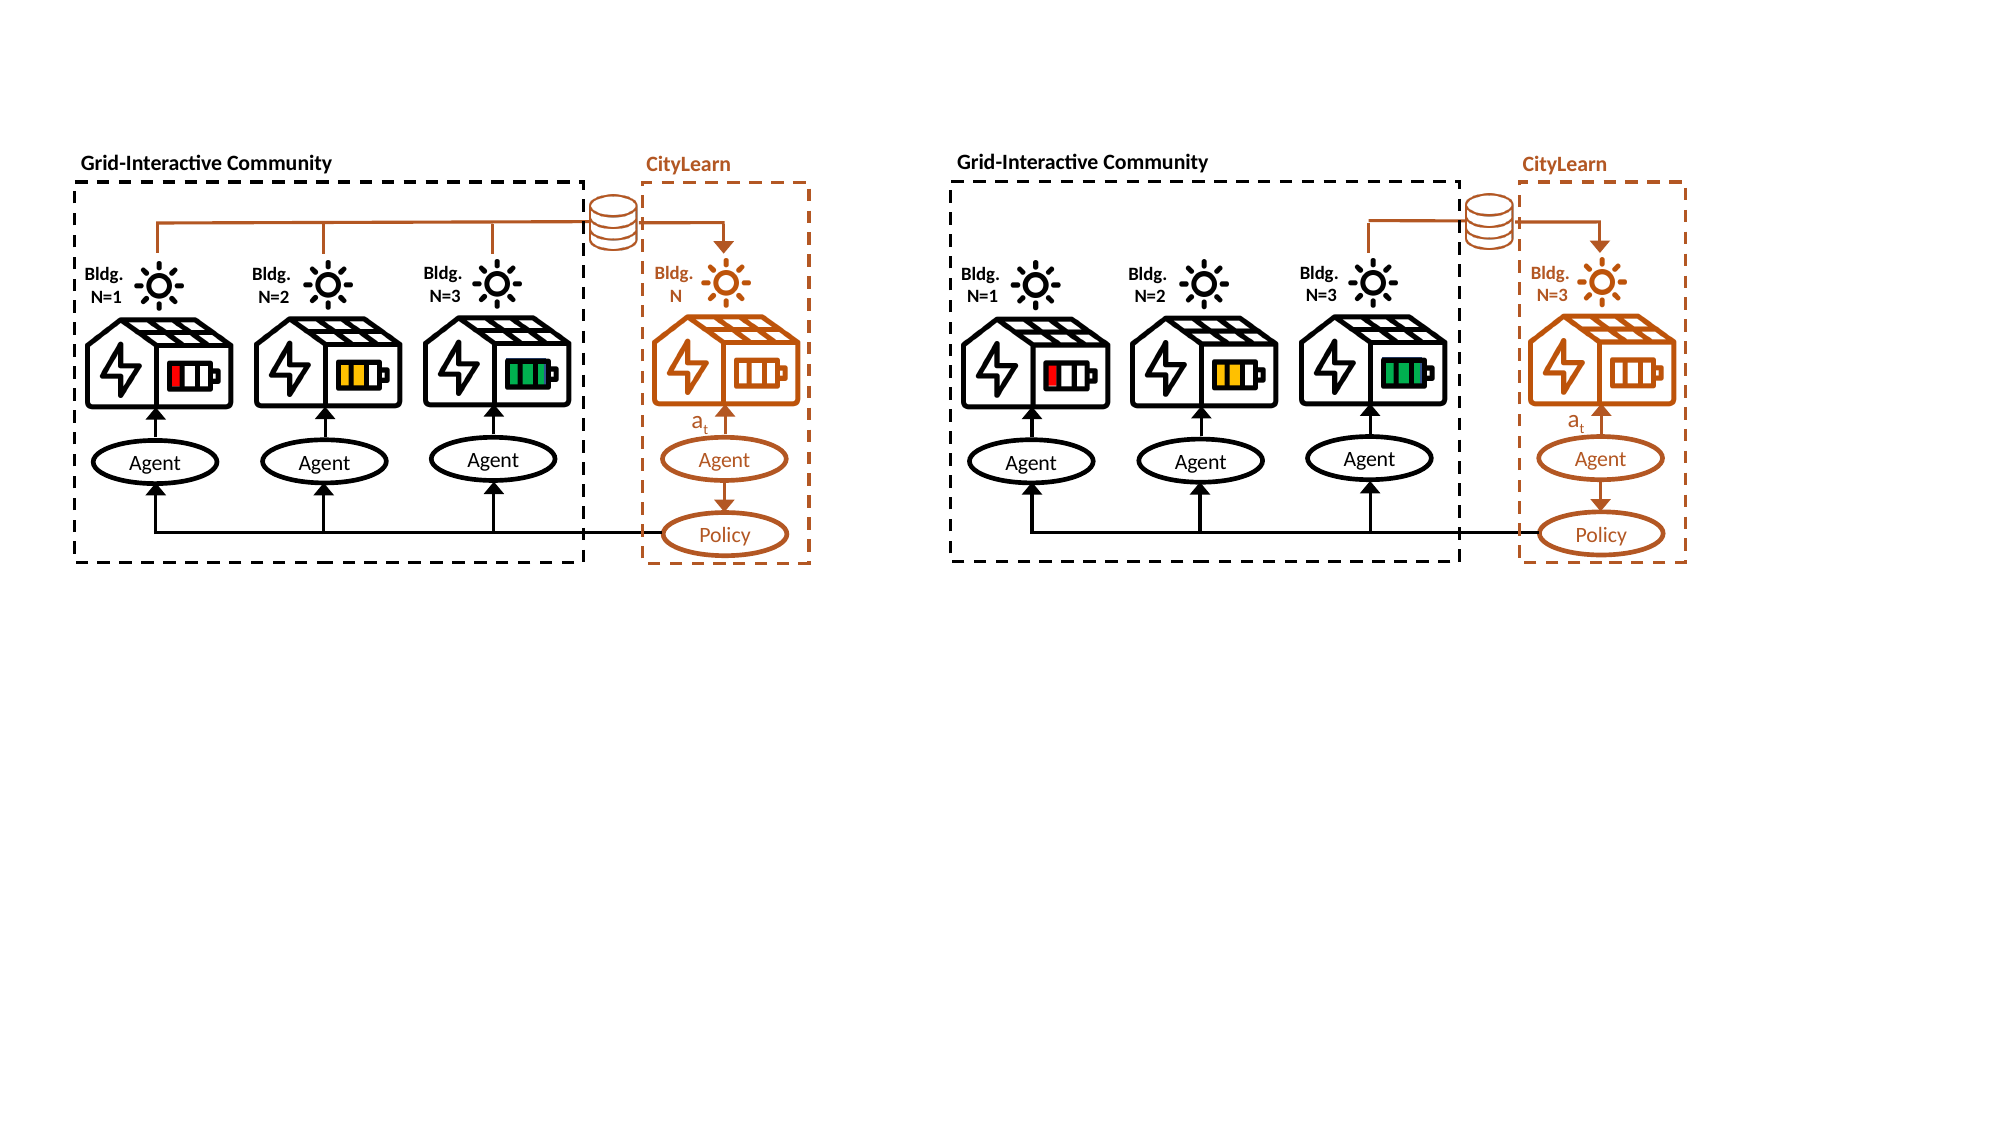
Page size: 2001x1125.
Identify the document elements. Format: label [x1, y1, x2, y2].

text_box [63, 140, 810, 564]
text_box [939, 140, 1686, 563]
